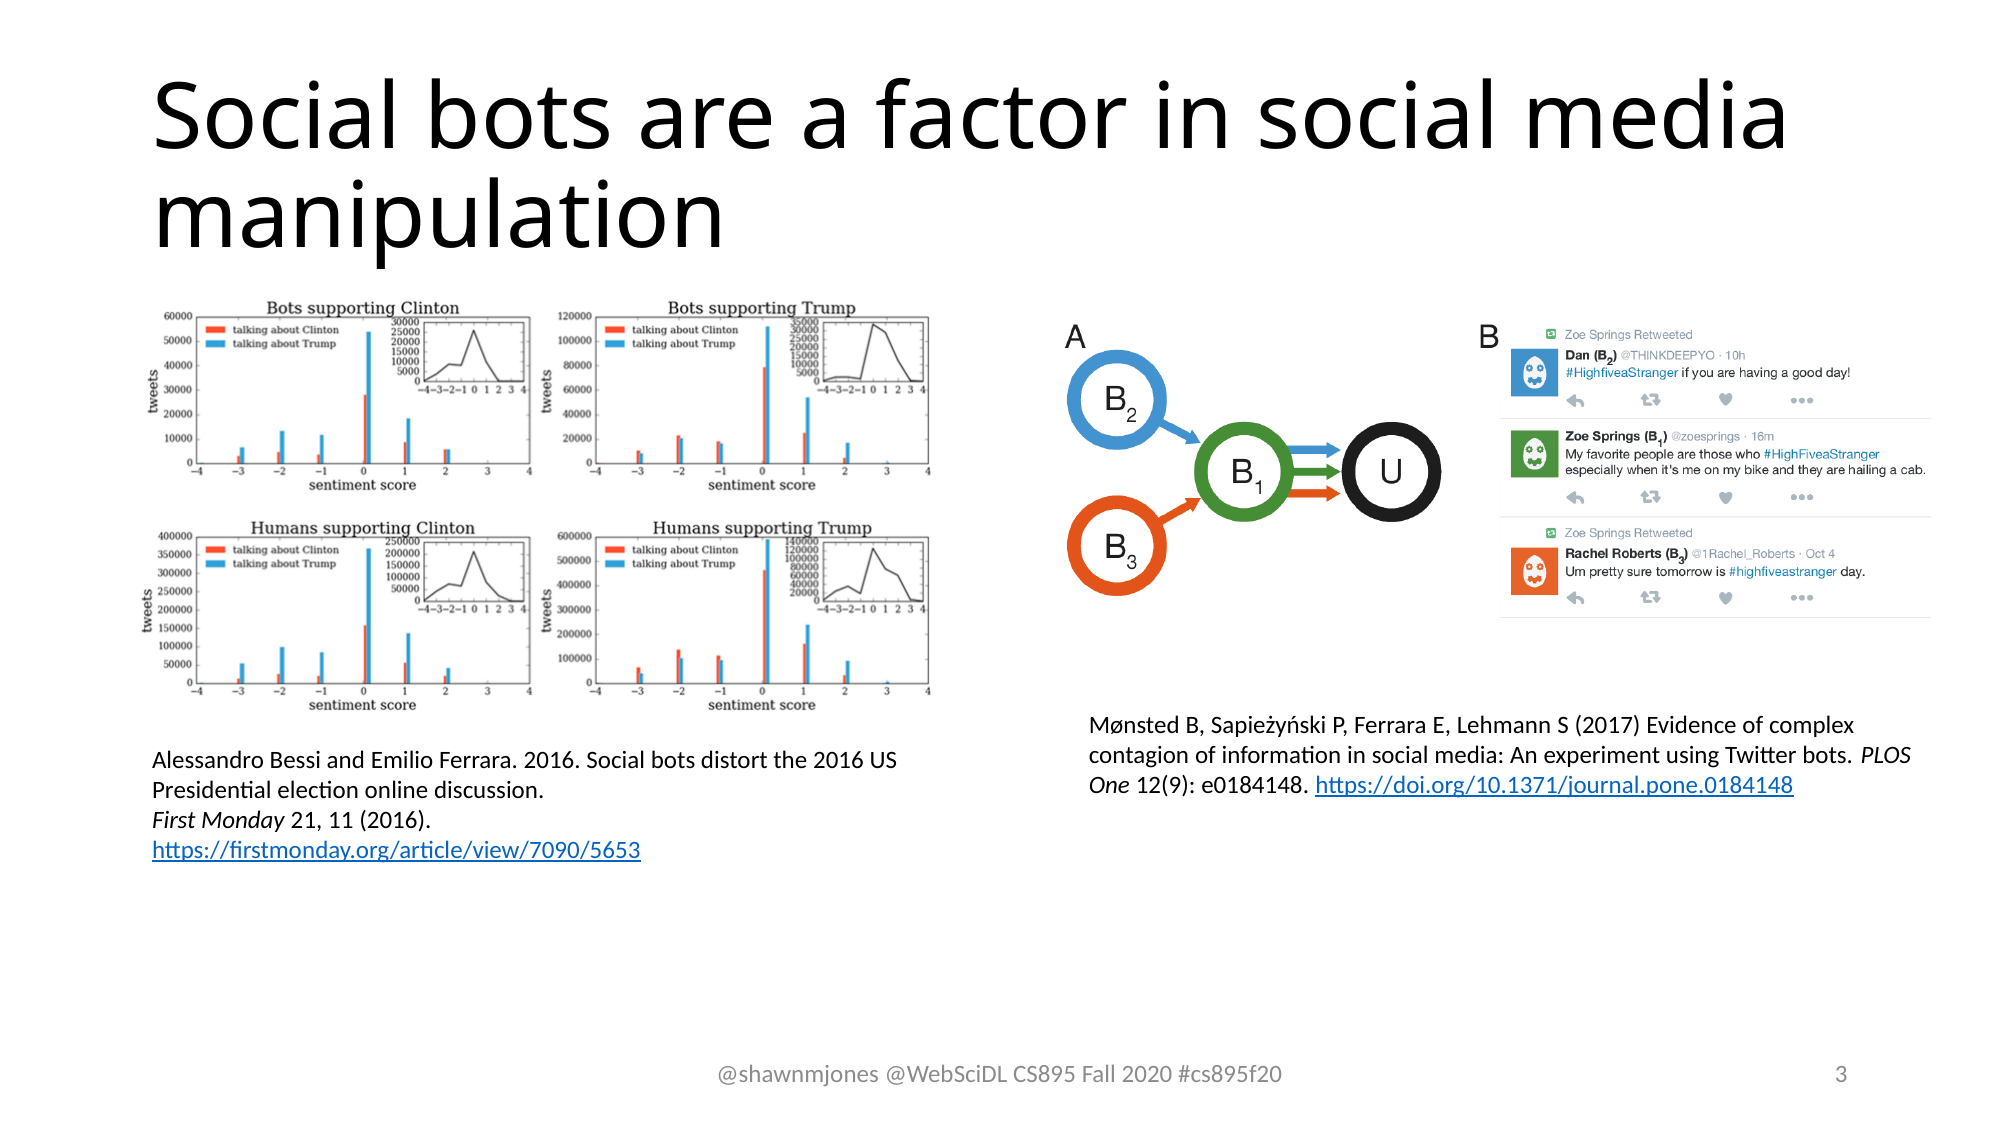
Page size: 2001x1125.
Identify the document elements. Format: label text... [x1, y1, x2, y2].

footer @shawnmjones @WebSciDL CS895 Fall 2020 #cs895f20 [662, 1042, 1338, 1103]
text_box Alessandro Bessi and Emilio Ferrara. 2016. Social bots distort the 2016 US Presidential election online discussion. First Monday 21, 11 (2016). https://firstmonday.org/article/view/7090/5653 [137, 736, 936, 871]
picture [137, 297, 936, 717]
slide_number 3 [1412, 1042, 1863, 1103]
text_box Mønsted B, Sapieżyński P, Ferrara E, Lehmann S (2017) Evidence of complex contagion of information in social media: An experiment using Twitter bots. PLOS One 12(9): e0184148. https://doi.org/10.1371/journal.pone.0184148 [1074, 701, 1934, 806]
title Social bots are a factor in social media manipulation [137, 59, 1863, 278]
picture [1061, 317, 1934, 621]
